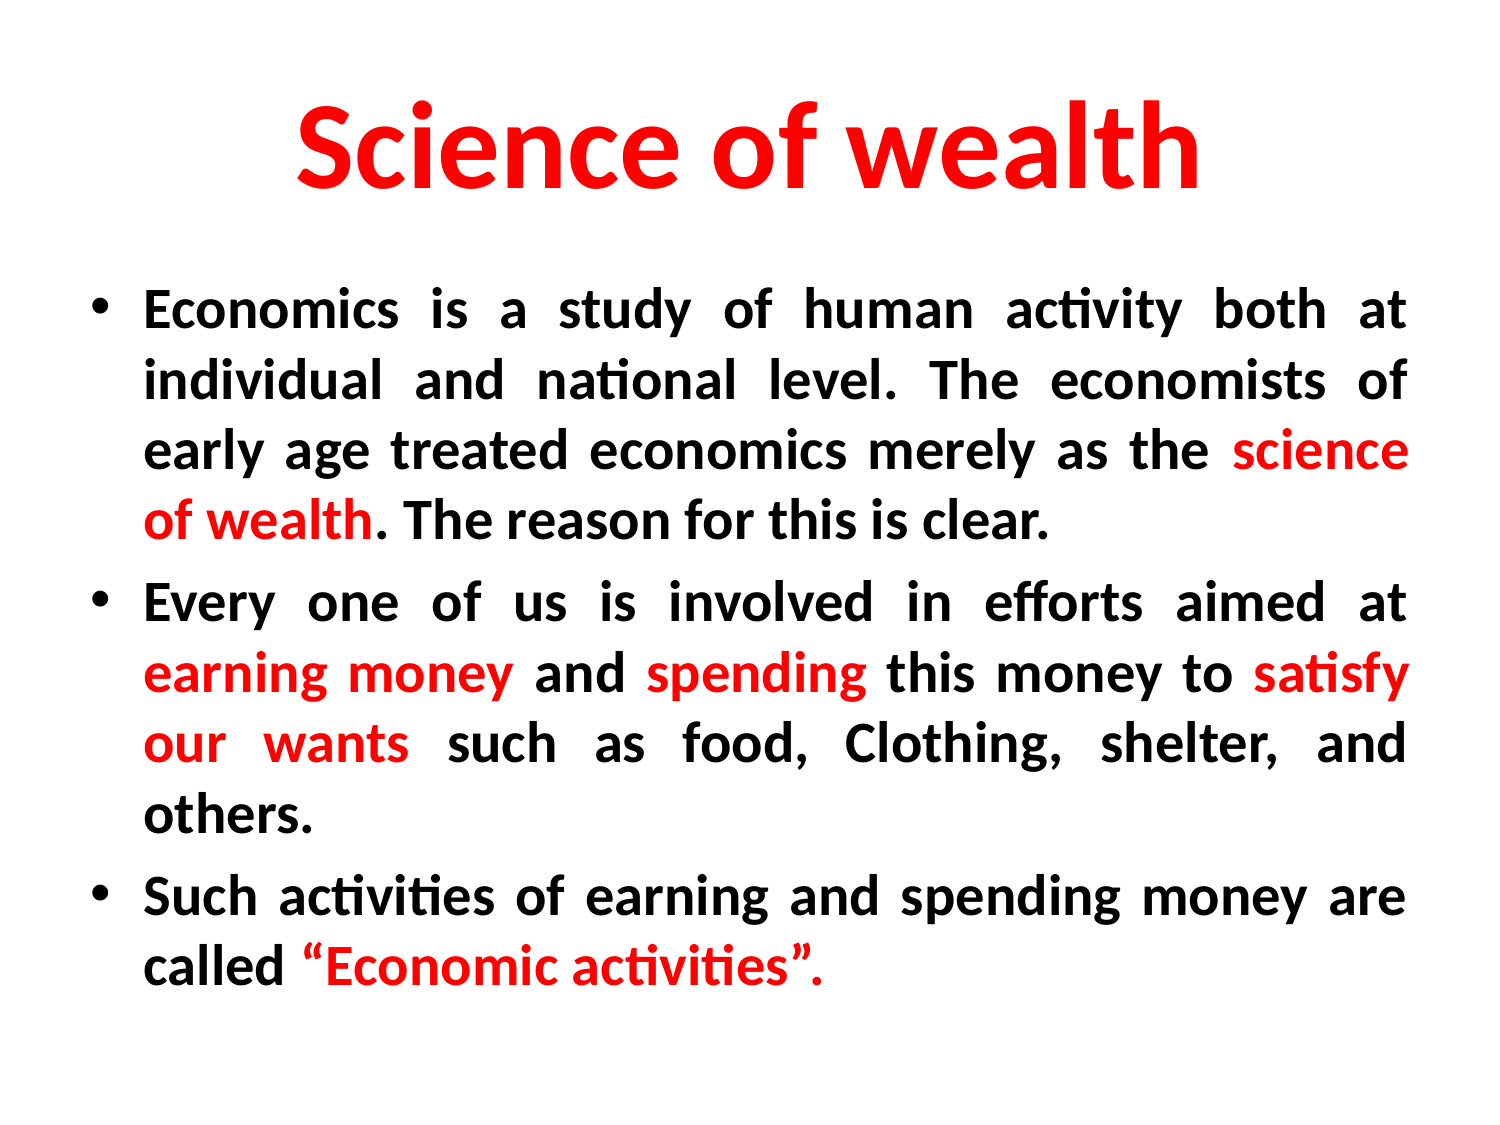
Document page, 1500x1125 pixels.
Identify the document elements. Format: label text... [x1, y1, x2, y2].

title Science of wealth [75, 45, 1425, 233]
list Economics is a study of human activity both at individual and national level. The economists of early age treated economics merely as the science of wealth. The reason for this is clear. Every one of us is involved in efforts aimed at earning money and spending this money to satisfy our wants such as food, Clothing, shelter, and others. Such activities of earning and spending money are called “Economic activities”. [75, 262, 1425, 1005]
